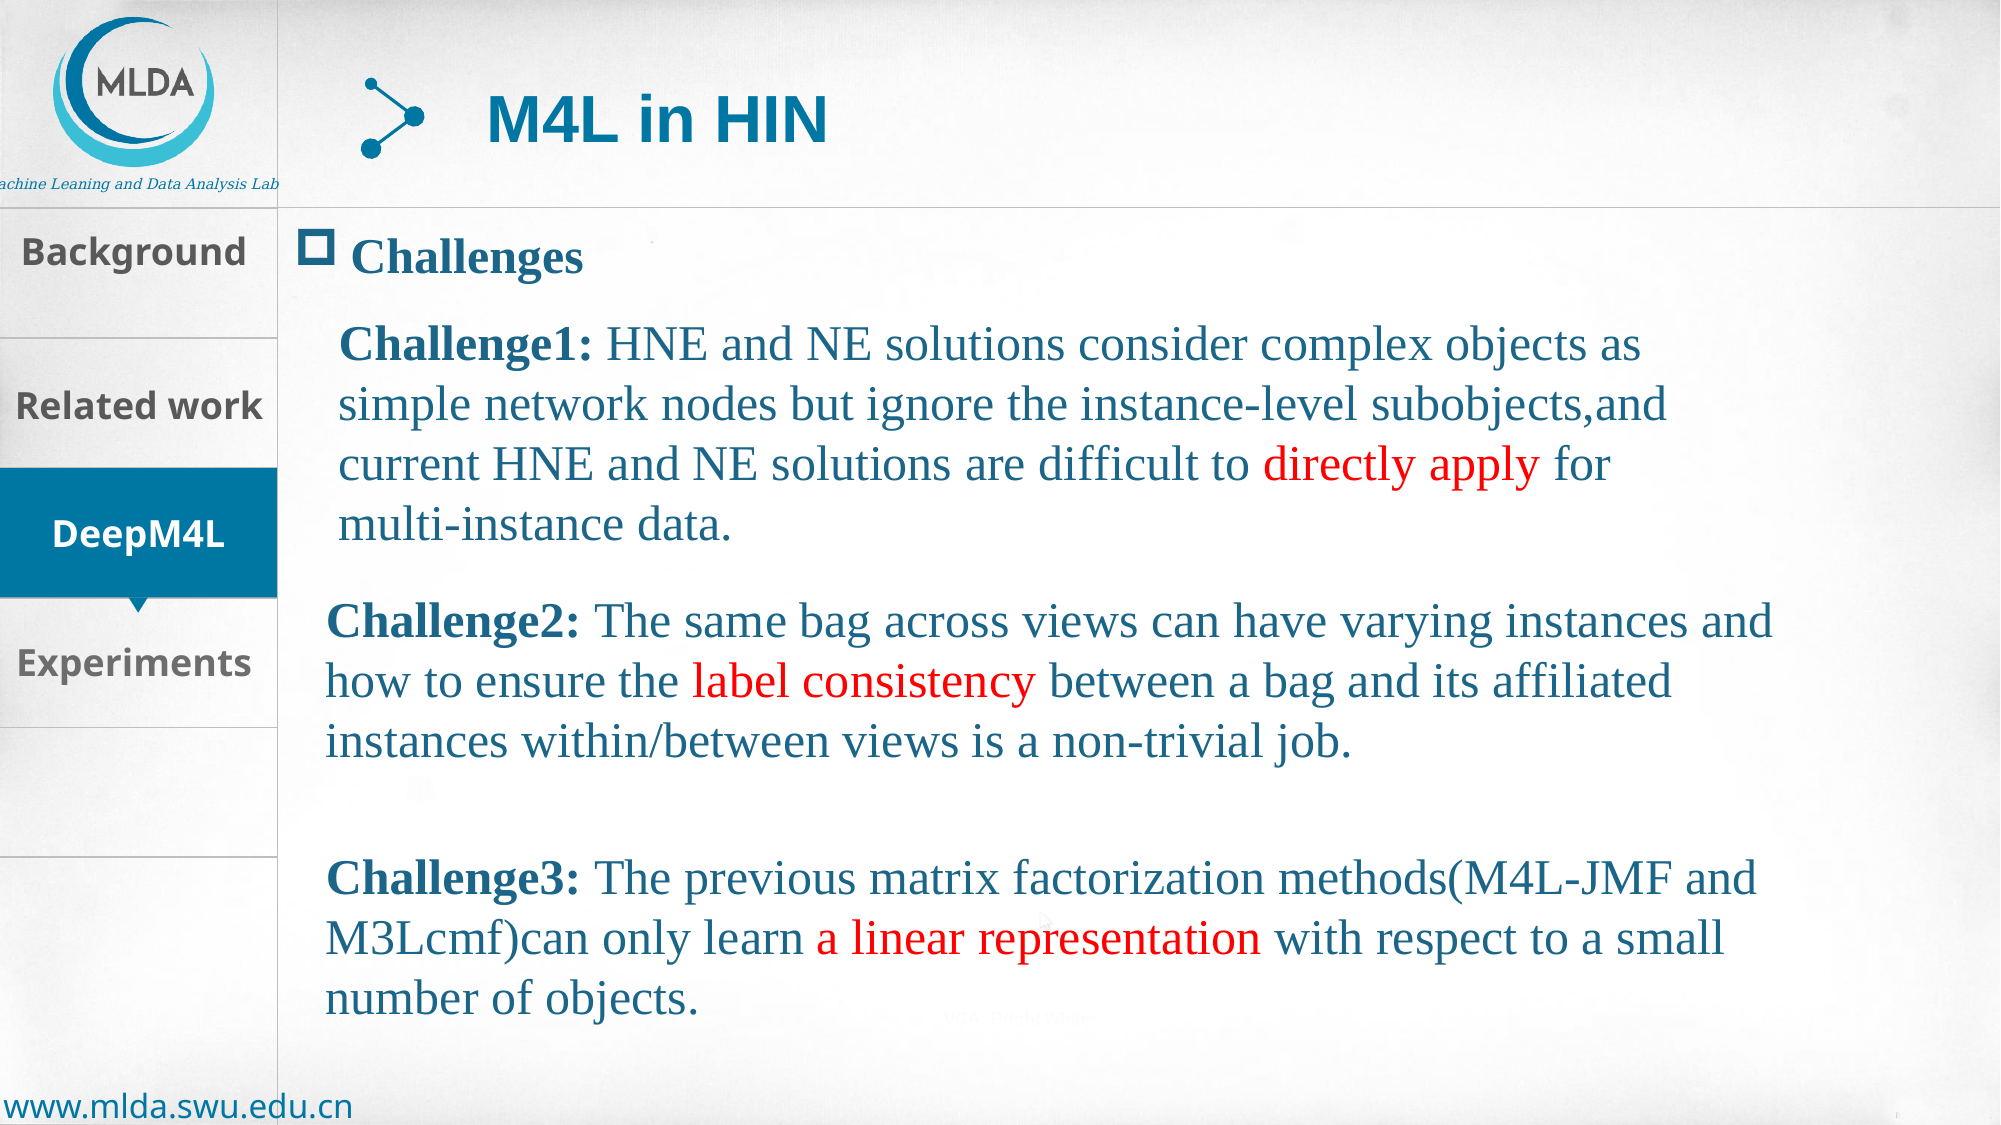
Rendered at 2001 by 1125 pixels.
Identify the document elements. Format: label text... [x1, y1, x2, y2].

text_box M4L in HIN [471, 68, 845, 164]
text_box Challenge3: The previous matrix factorization methods(M4L-JMF and M3Lcmf)can only learn a linear representation with respect to a small number of objects. [311, 837, 1786, 1033]
text_box Challenge1: HNE and NE solutions consider complex objects as simple network nodes but ignore the instance-level subobjects,and current HNE and NE solutions are difficult to directly apply for multi-instance data. [323, 303, 1694, 558]
text_box Challenge2: The same bag across views can have varying instances and how to ensure the label consistency between a bag and its affiliated instances within/between views is a non-trivial job. [311, 580, 1813, 776]
picture [39, 2, 222, 192]
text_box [371, 83, 415, 149]
text_box Challenges [279, 216, 599, 291]
